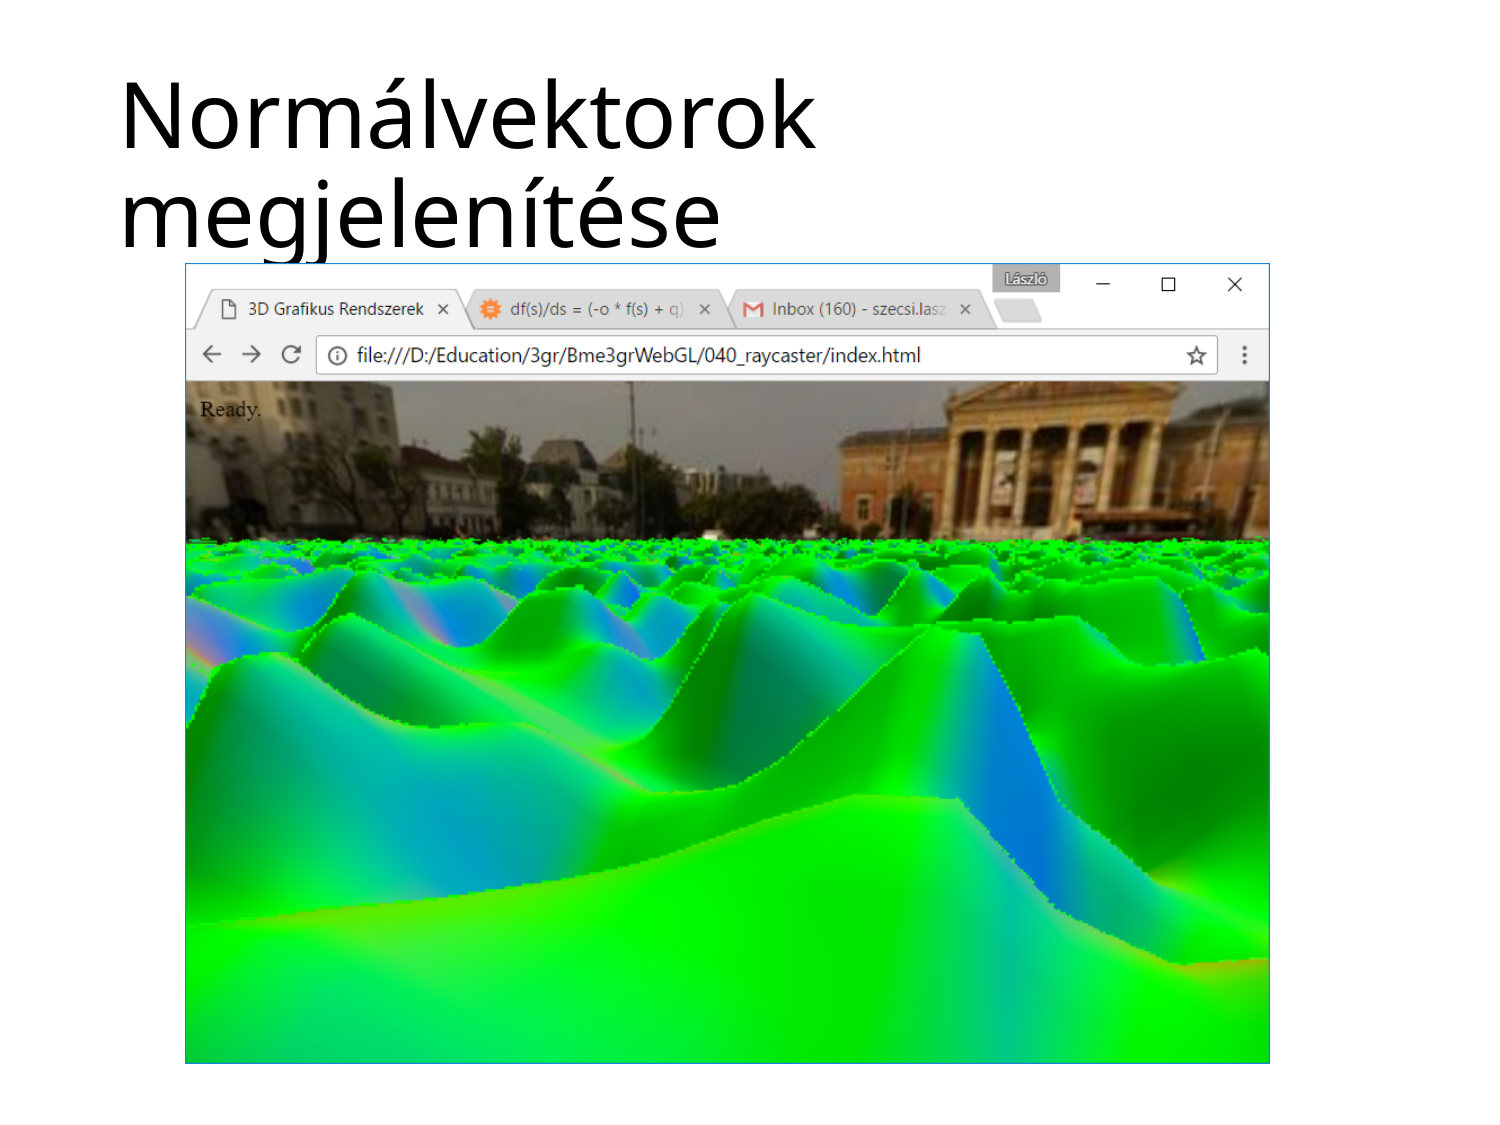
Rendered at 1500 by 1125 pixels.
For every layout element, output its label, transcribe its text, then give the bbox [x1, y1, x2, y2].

picture [185, 263, 1270, 1064]
title Normálvektorok megjelenítése [103, 59, 1397, 278]
